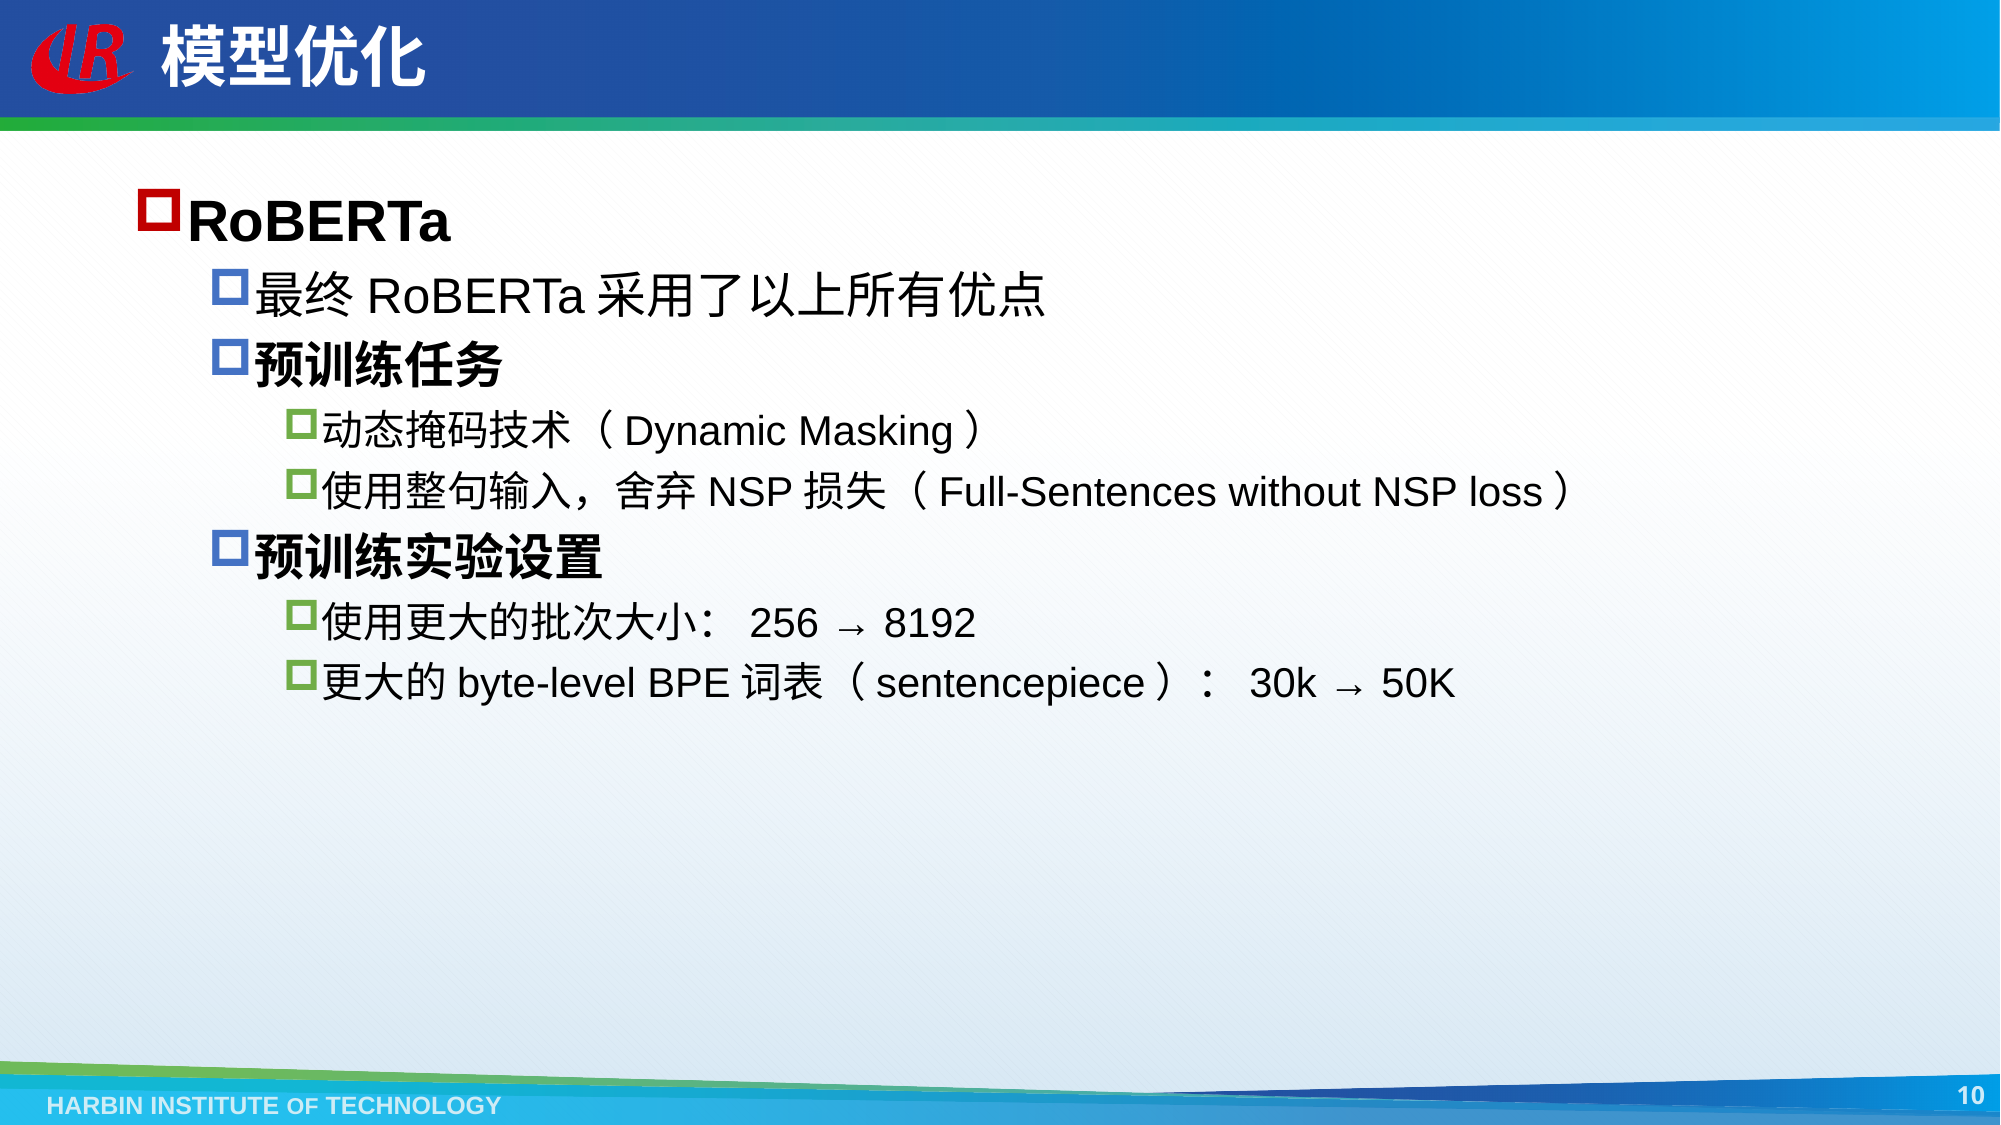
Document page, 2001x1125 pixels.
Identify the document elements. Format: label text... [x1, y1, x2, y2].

footer HARBIN INSTITUTE OF TECHNOLOGY [31, 1081, 843, 1125]
picture [0, 1061, 2000, 1125]
picture [0, 0, 2000, 131]
list RoBERTa 最终RoBERTa采用了以上所有优点 预训练任务 动态掩码技术（Dynamic Masking） 使用整句输入，舍弃NSP损失（Full-Sentences without NSP loss） 预训练实验设置 使用更大的批次大小：256 → 8192 更大的byte-level BPE词表（sentencepiece）：30k → 50K [118, 175, 1890, 1047]
slide_number 10 [1623, 1072, 2000, 1110]
title 模型优化 [145, 16, 1035, 96]
